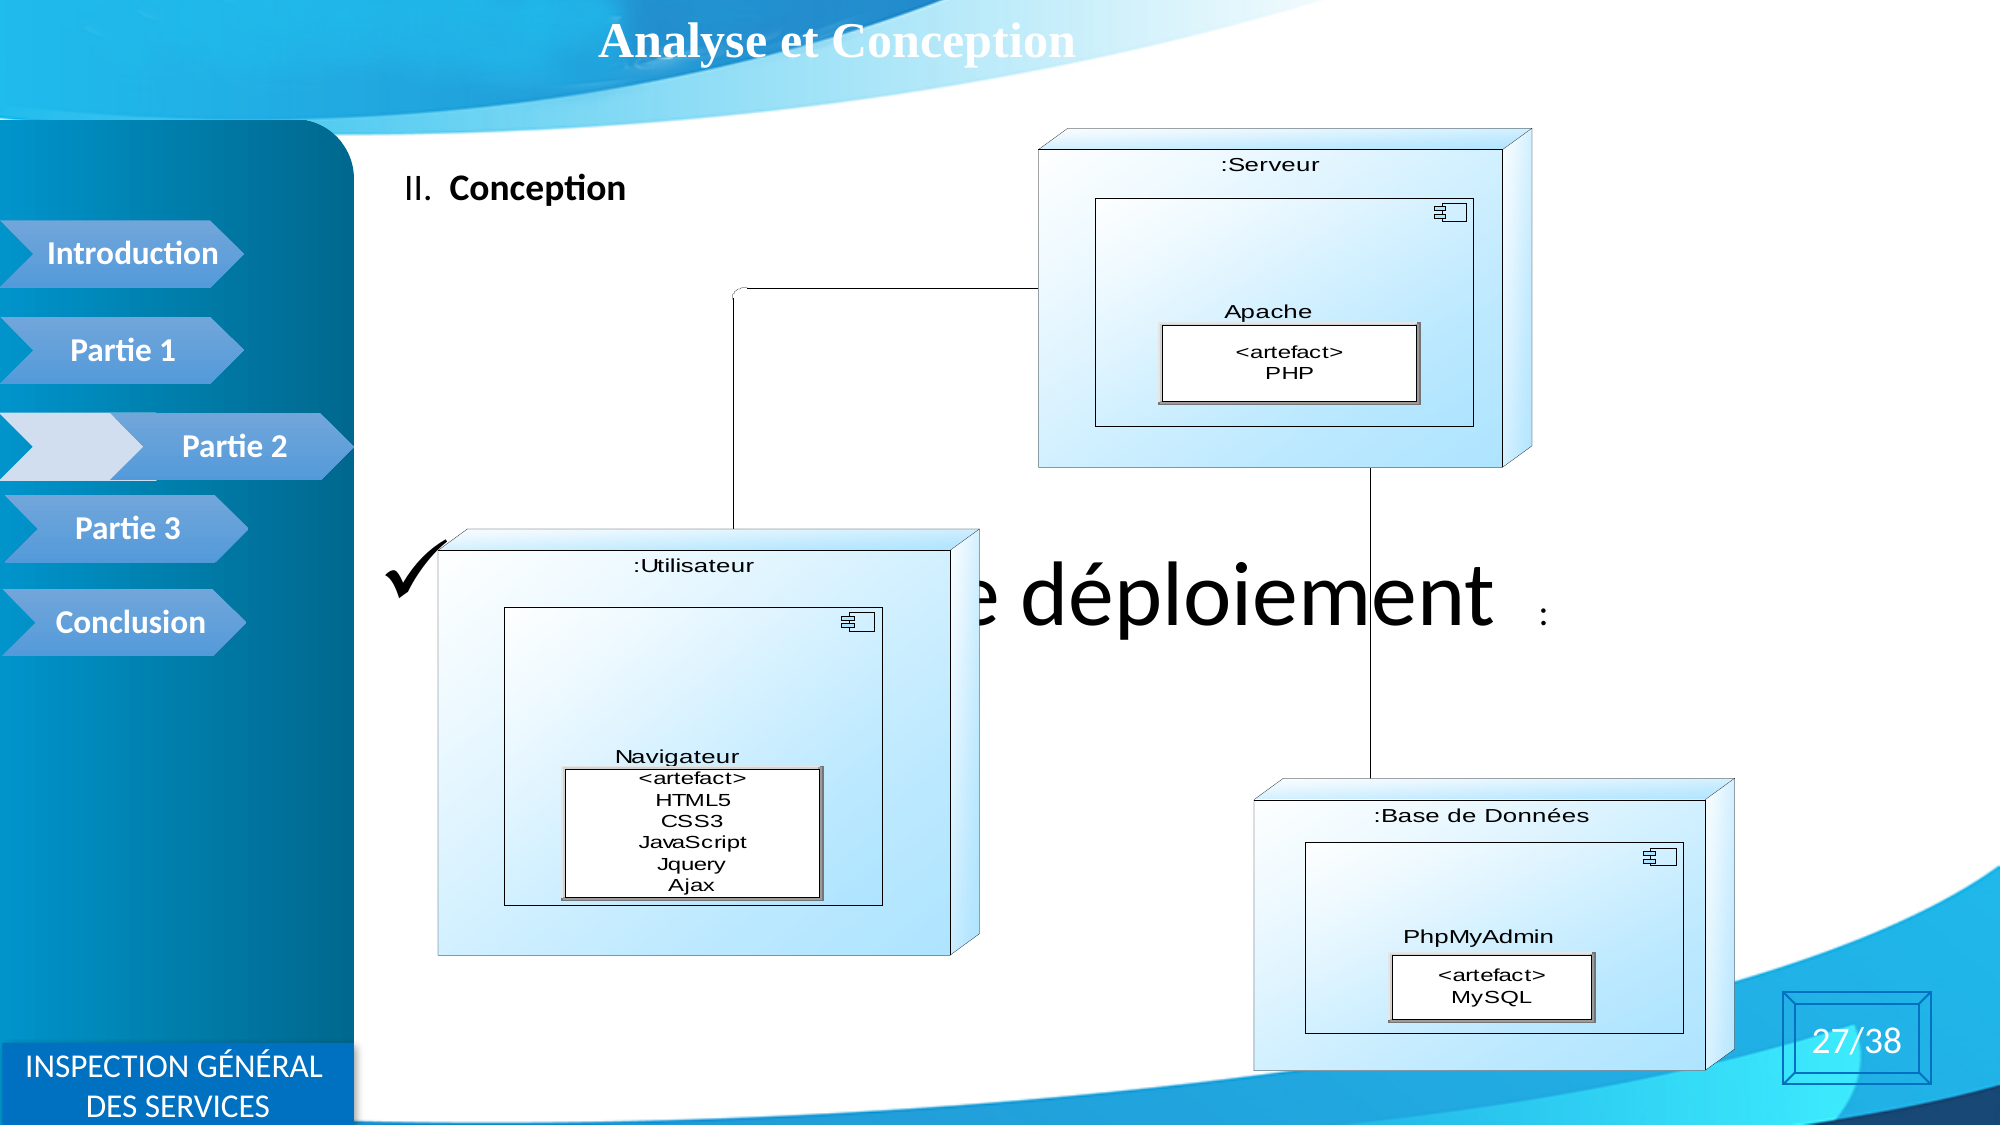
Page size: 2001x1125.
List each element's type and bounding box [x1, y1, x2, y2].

picture [0, 0, 2000, 1125]
text_box [4, 495, 249, 563]
text_box [110, 413, 354, 481]
text_box [0, 316, 244, 384]
text_box [0, 588, 247, 657]
text_box [0, 413, 110, 481]
text_box [0, 220, 244, 288]
